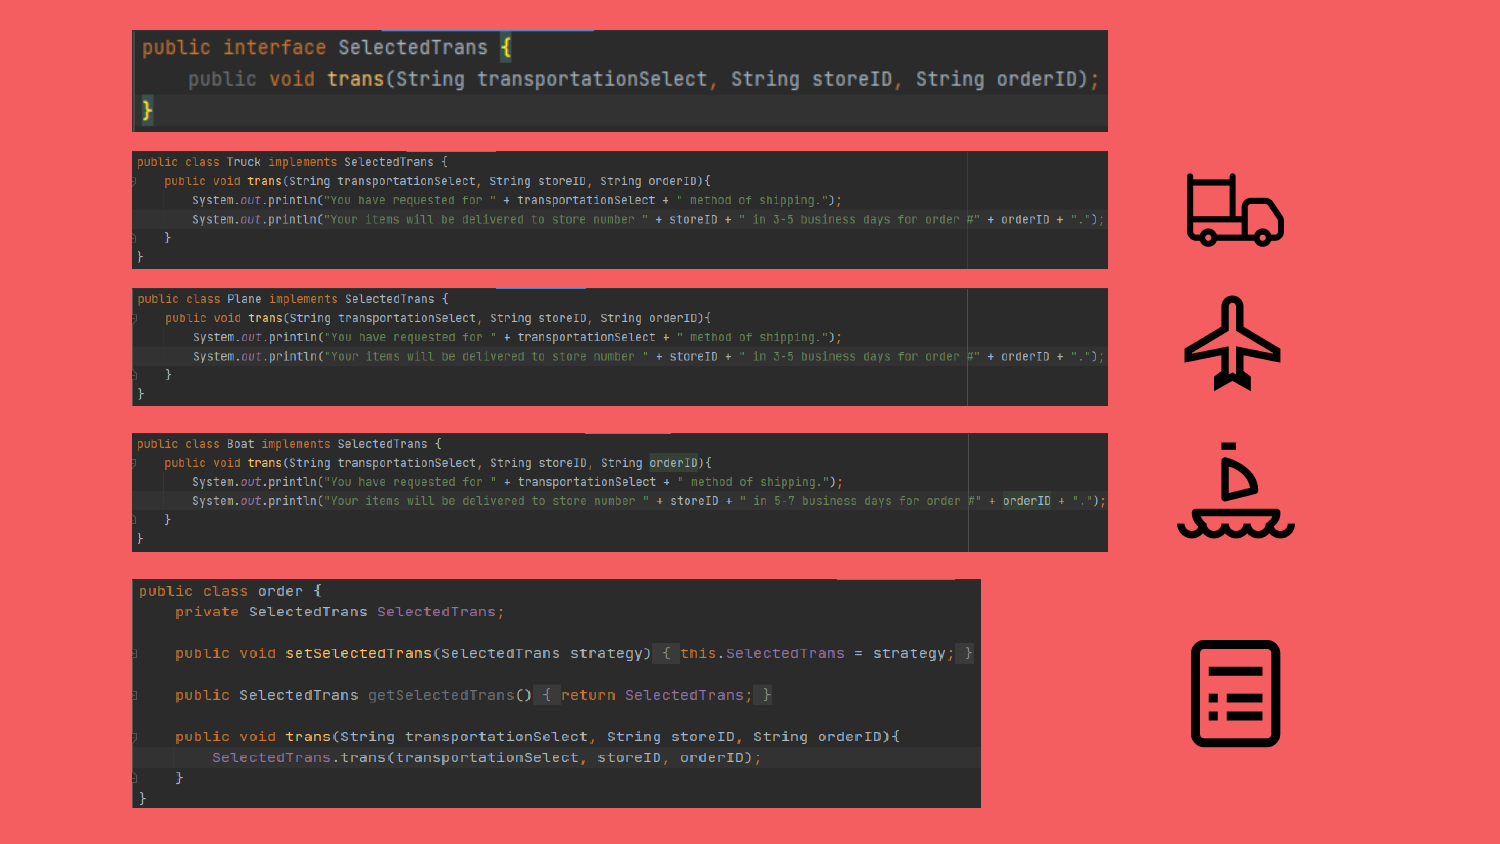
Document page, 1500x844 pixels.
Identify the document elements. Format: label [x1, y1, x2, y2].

picture [132, 151, 1108, 269]
picture [132, 29, 1108, 132]
picture [1164, 622, 1308, 765]
picture [132, 288, 1108, 406]
picture [132, 433, 1108, 553]
picture [1176, 288, 1295, 406]
picture [1176, 435, 1295, 554]
picture [1187, 161, 1285, 259]
picture [132, 579, 981, 808]
